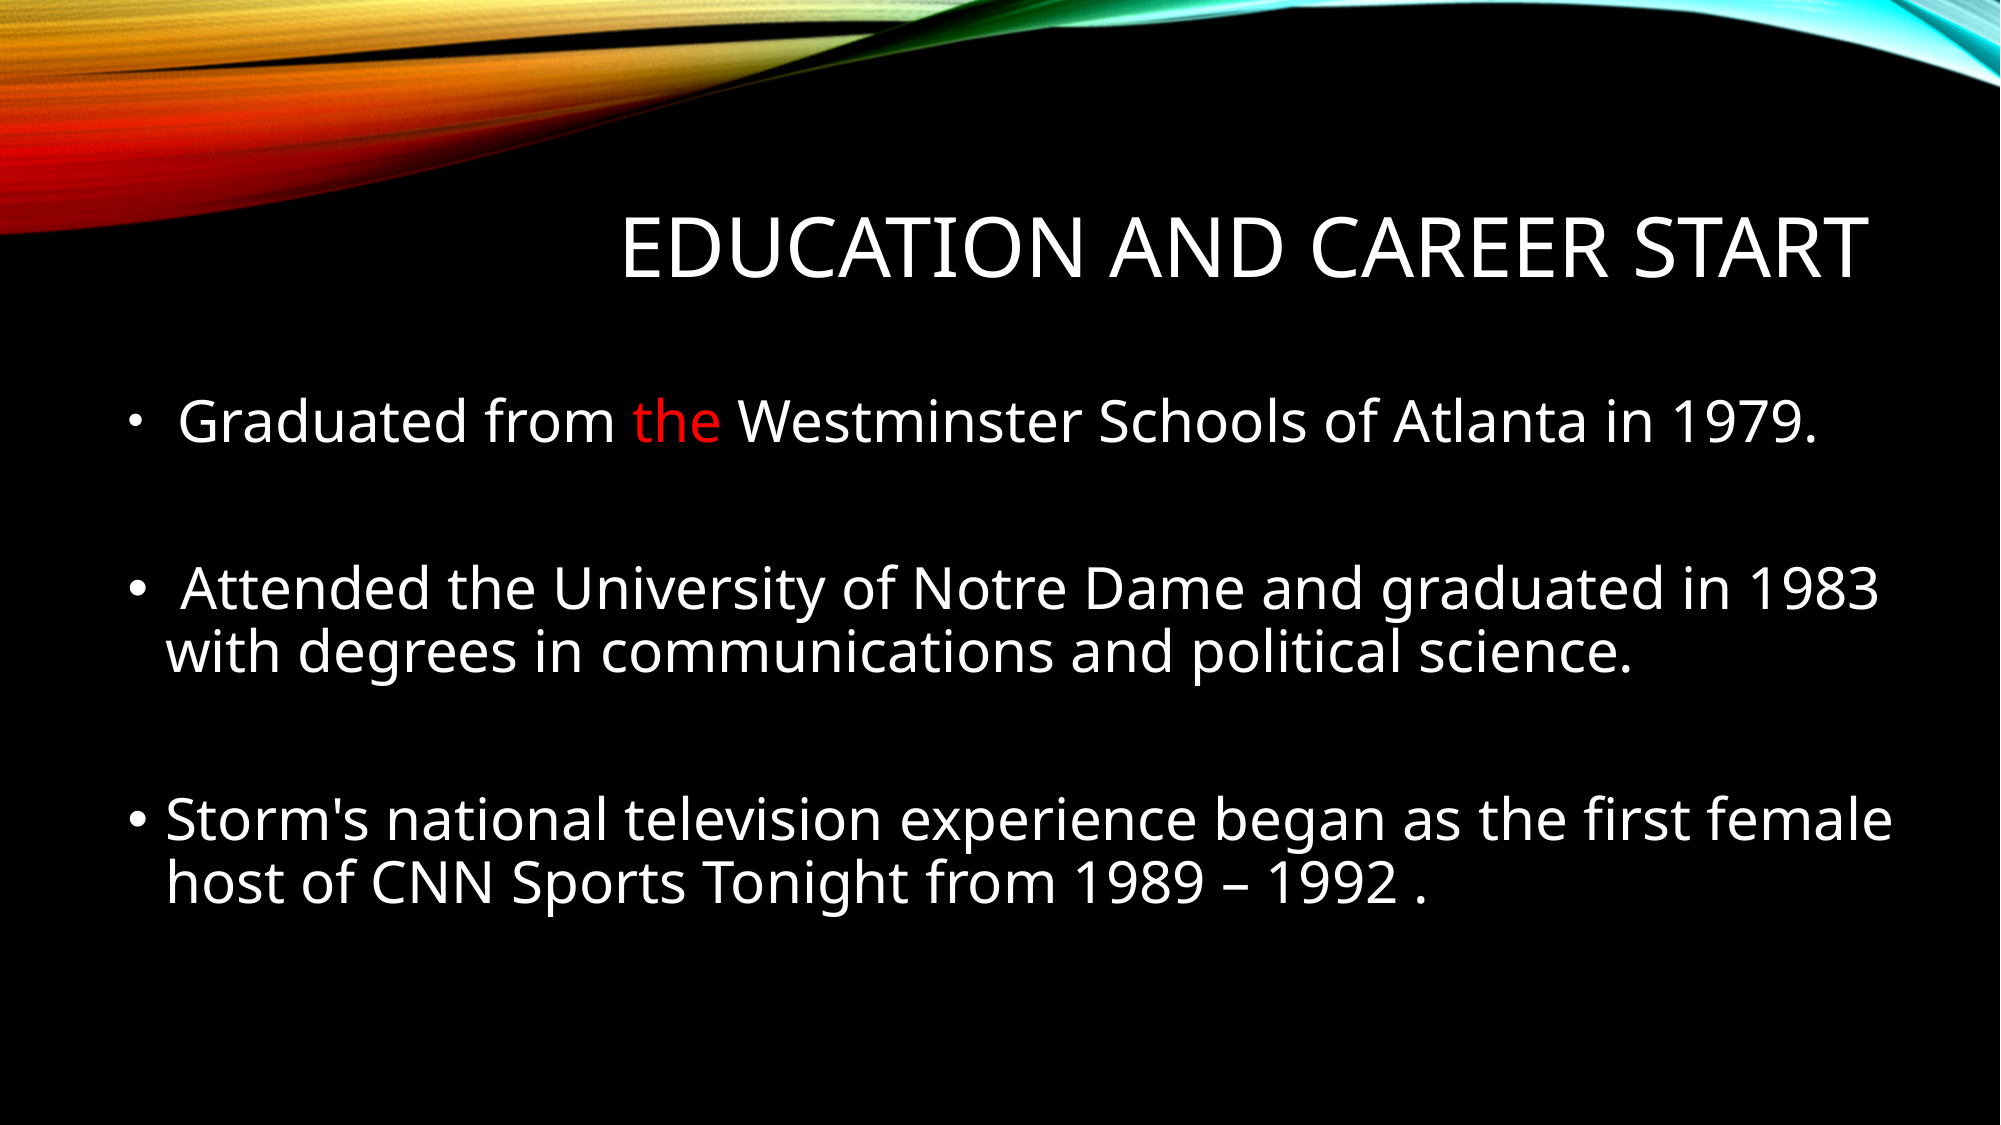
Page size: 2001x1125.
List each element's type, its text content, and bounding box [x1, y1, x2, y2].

picture [0, 0, 2000, 237]
title Education and career start [472, 144, 1886, 357]
list Graduated from the Westminster Schools of Atlanta in 1979. Attended the University of Notre Dame and graduated in 1983 with degrees in communications and political science. Storm's national television experience began as the first female host of CNN Sports Tonight from 1989 – 1992 . [112, 384, 1912, 1021]
